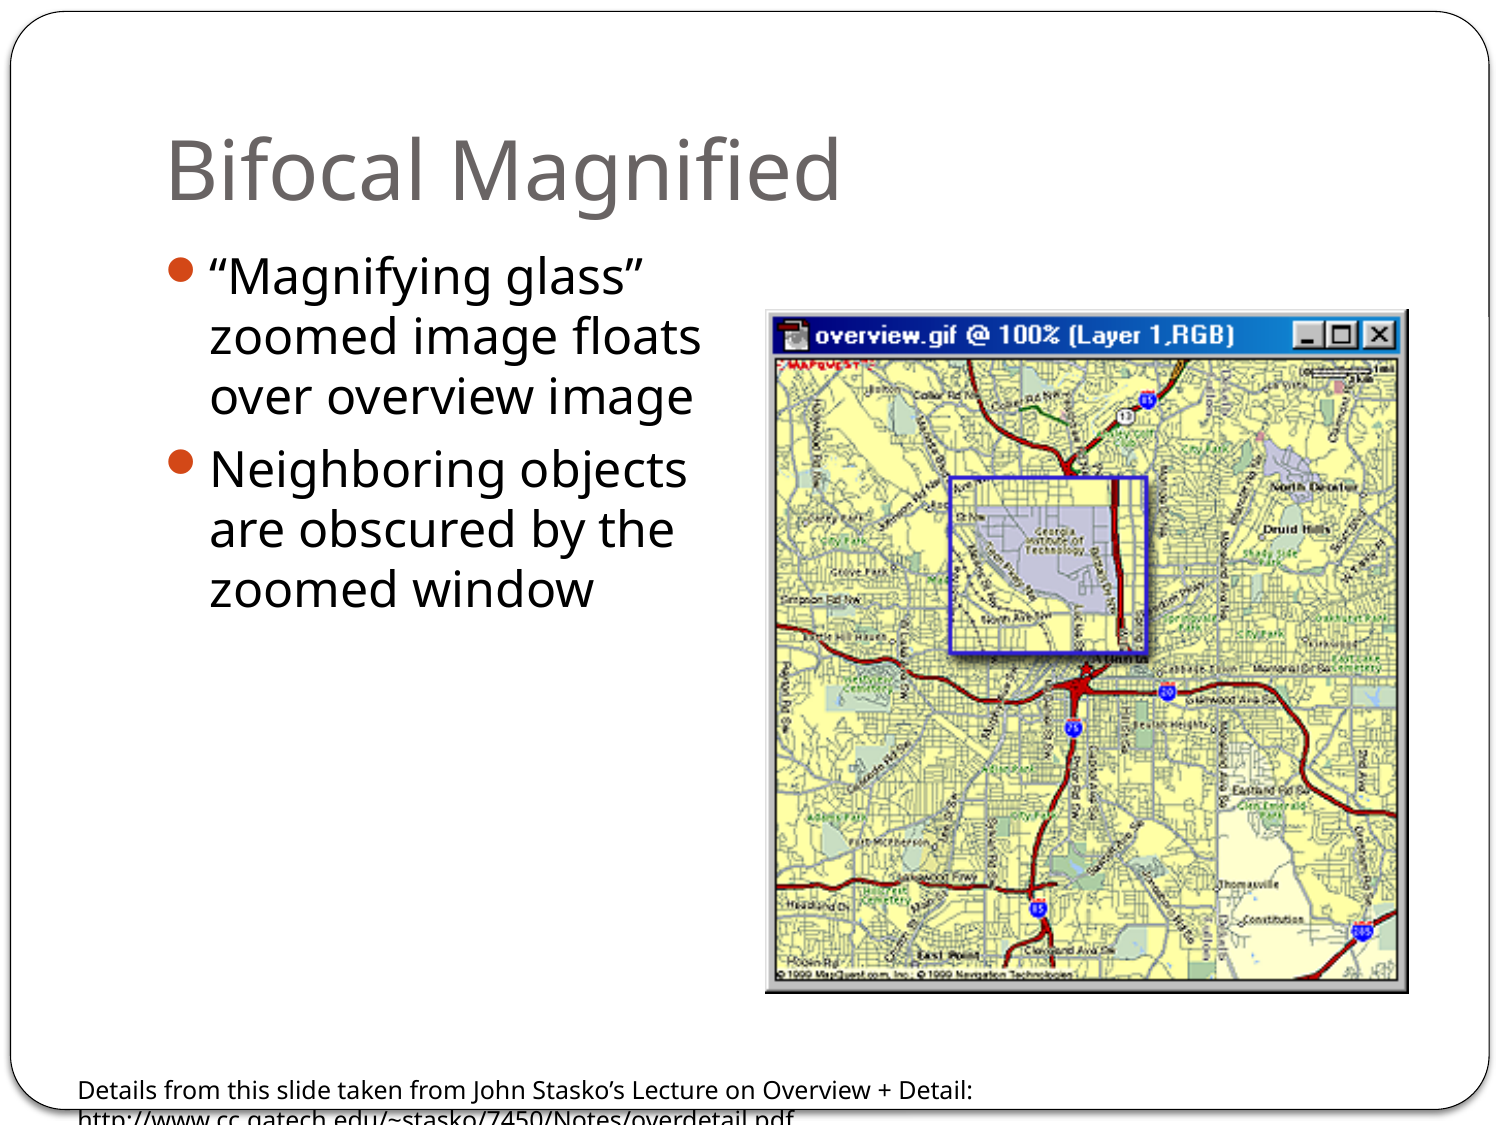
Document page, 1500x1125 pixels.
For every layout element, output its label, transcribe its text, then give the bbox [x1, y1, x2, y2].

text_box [765, 309, 1412, 996]
list “Magnifying glass” zoomed image floats over overview image Neighboring objects are obscured by the zoomed window [150, 237, 750, 988]
text_box Details from this slide taken from John Stasko’s Lecture on Overview + Detail: http://www.cc.gatech.edu/~stasko/7450/Notes/overdetail.pdf [62, 1067, 1438, 1125]
title Bifocal Magnified [150, 45, 1425, 233]
